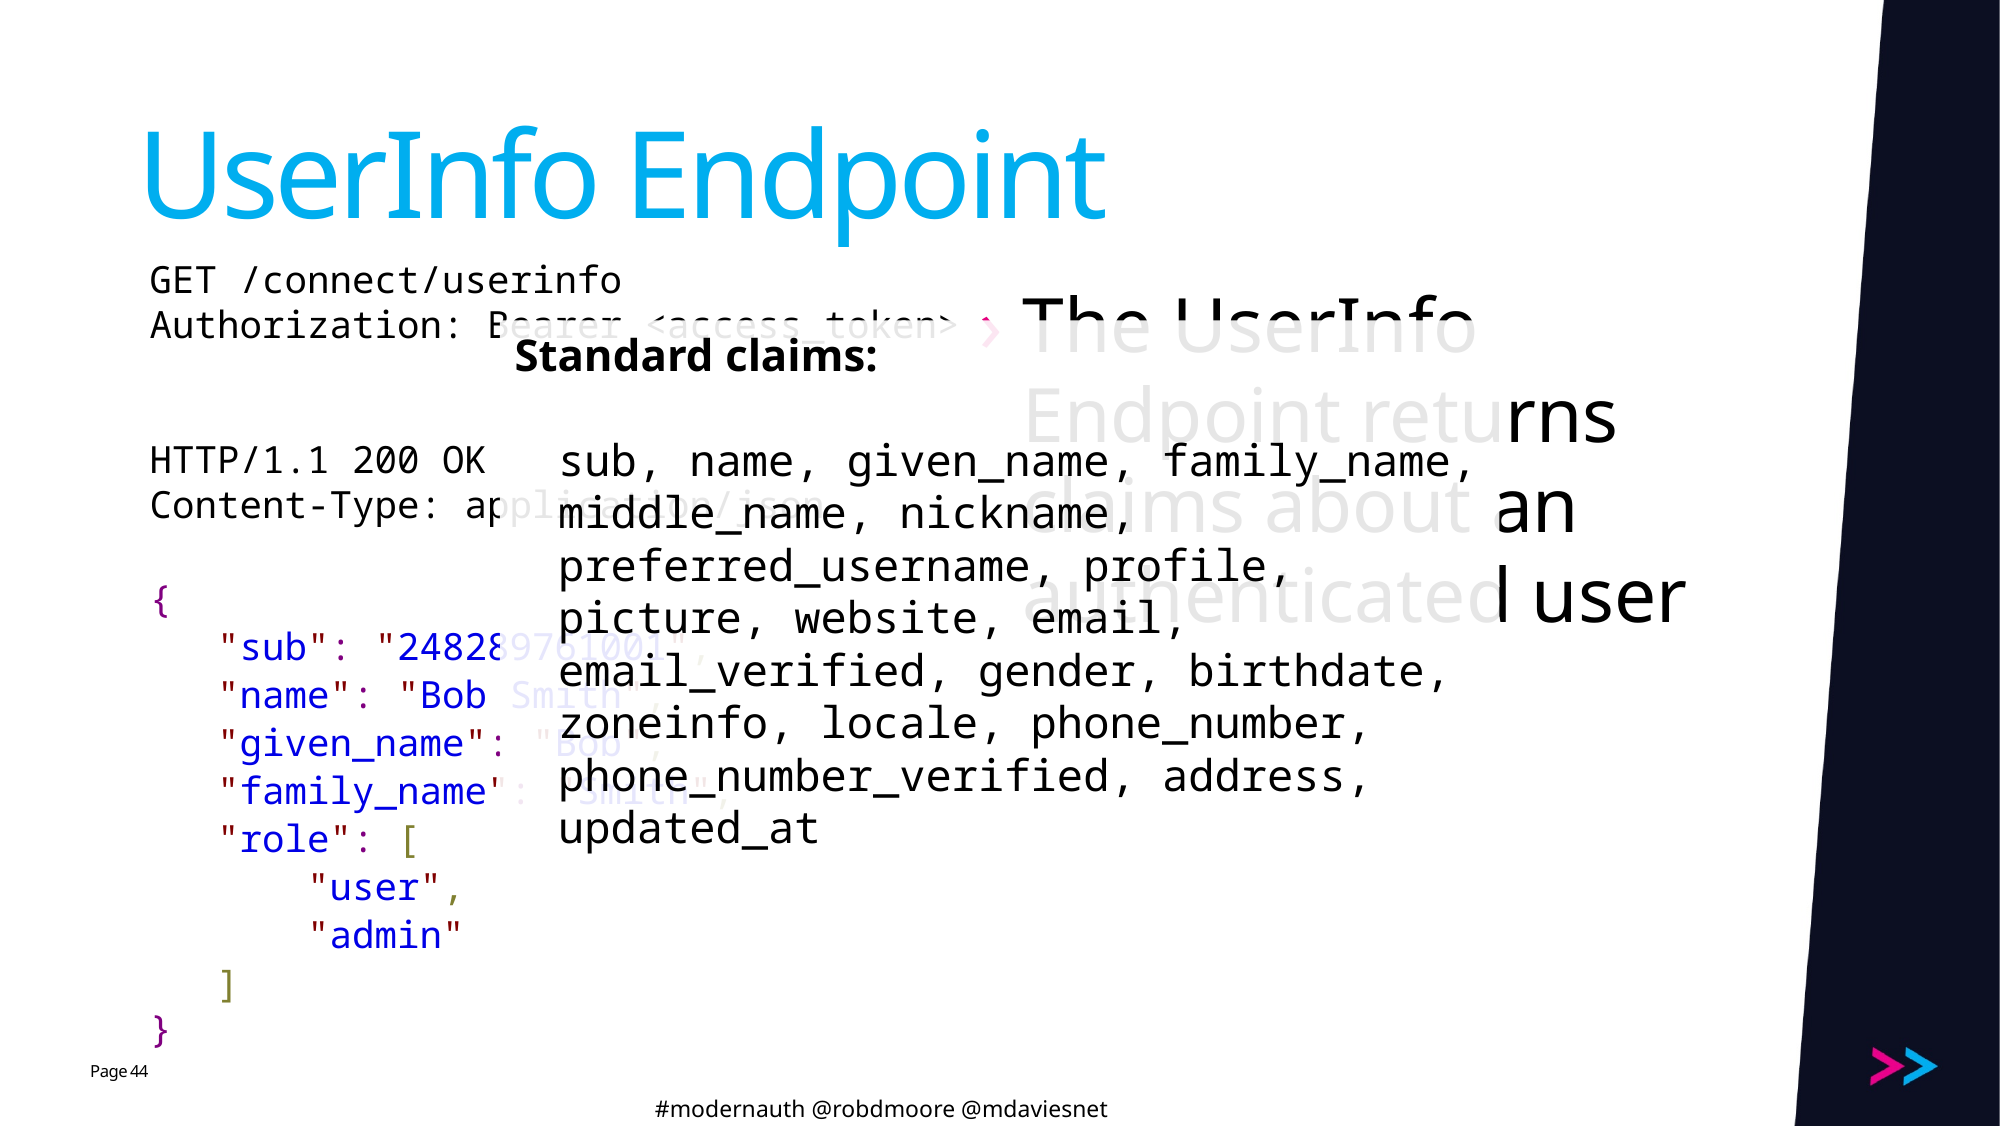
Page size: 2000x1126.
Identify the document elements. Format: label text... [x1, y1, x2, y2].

picture [0, 0, 2000, 1126]
title UserInfo Endpoint [137, 54, 1786, 243]
text_box Standard claims: sub, name, given_name, family_name, middle_name, nickname, preferred_username, profile, picture, website, email, email_verified, gender, birthdate, zoneinfo, locale, phone_number, phone_number_verified, address, updated_at [499, 320, 1500, 913]
slide_number 44 [130, 1061, 166, 1113]
text_box GET /connect/userinfo Authorization: Bearer <access_token> HTTP/1.1 200 OK Content-Type: application/json { "sub": "248289761001", "name": "Bob Smith", "given_name": "Bob", "family_name": "Smith", "role": [ "user", "admin" ] } [134, 249, 975, 1057]
list The UserInfo Endpoint returns claims about an authenticated user [979, 277, 1786, 1021]
